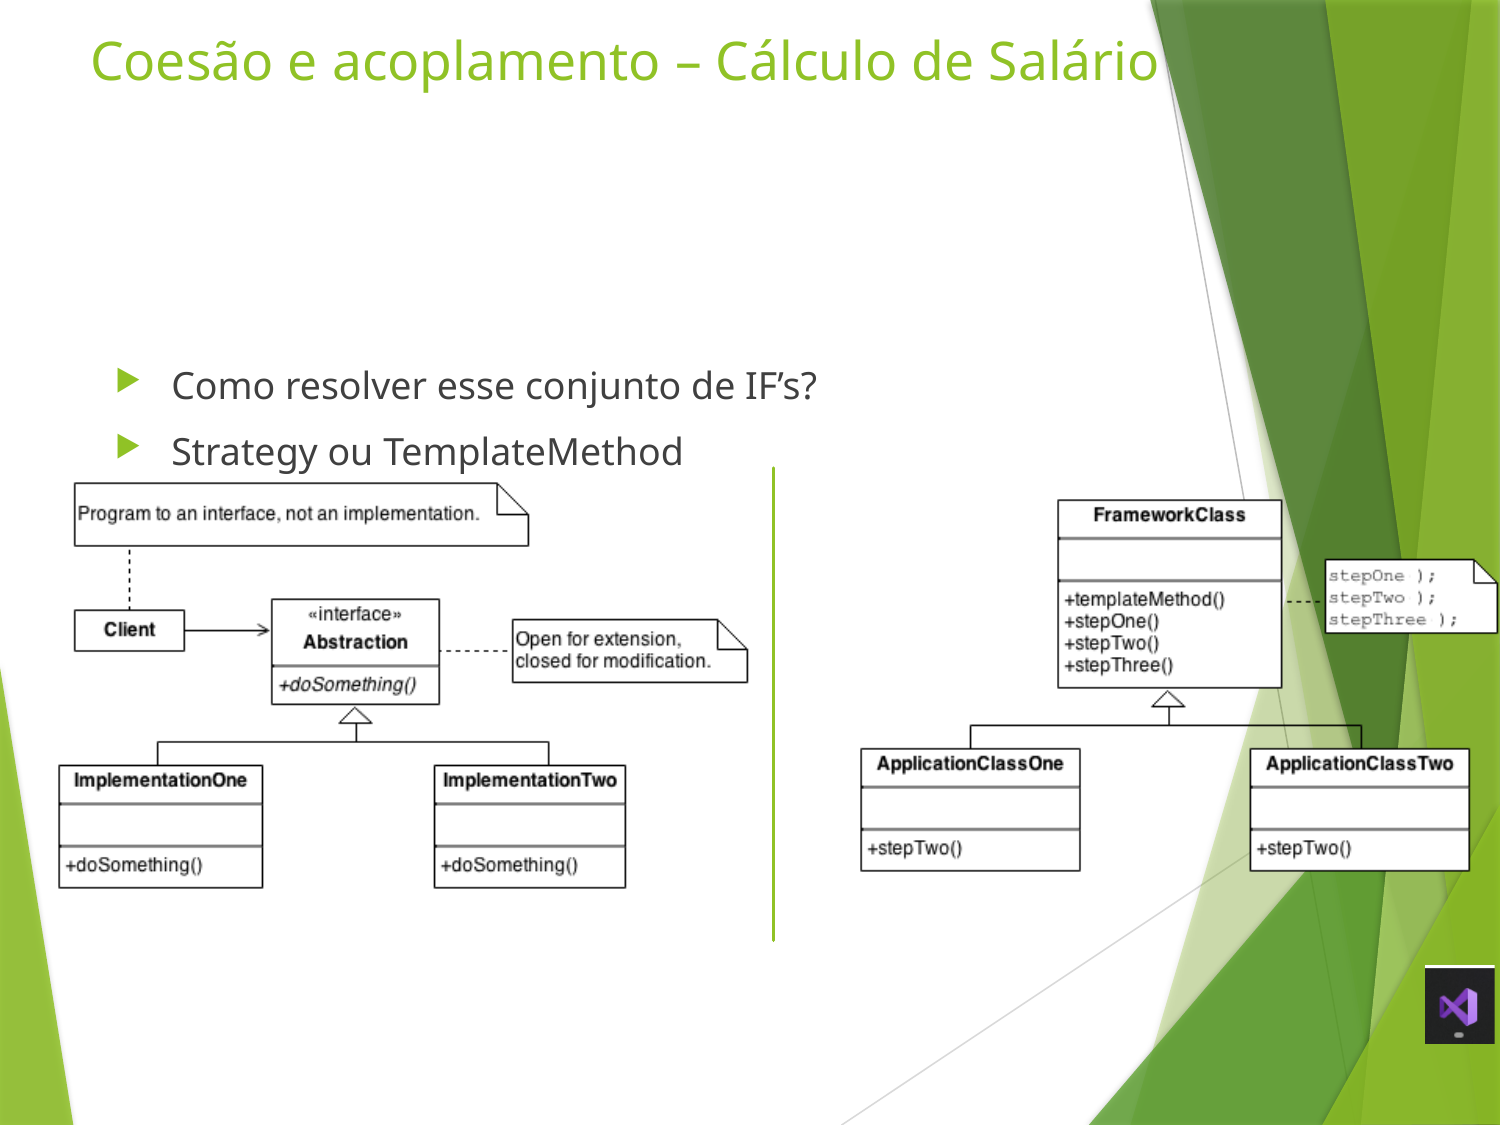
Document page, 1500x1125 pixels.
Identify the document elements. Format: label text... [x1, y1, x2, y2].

title Coesão e acoplamento – Cálculo de Salário [75, 19, 1425, 138]
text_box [1424, 965, 1496, 1045]
picture [844, 483, 1500, 887]
list Como resolver esse conjunto de IF’s? Strategy ou TemplateMethod [99, 354, 1142, 992]
picture [43, 467, 751, 903]
